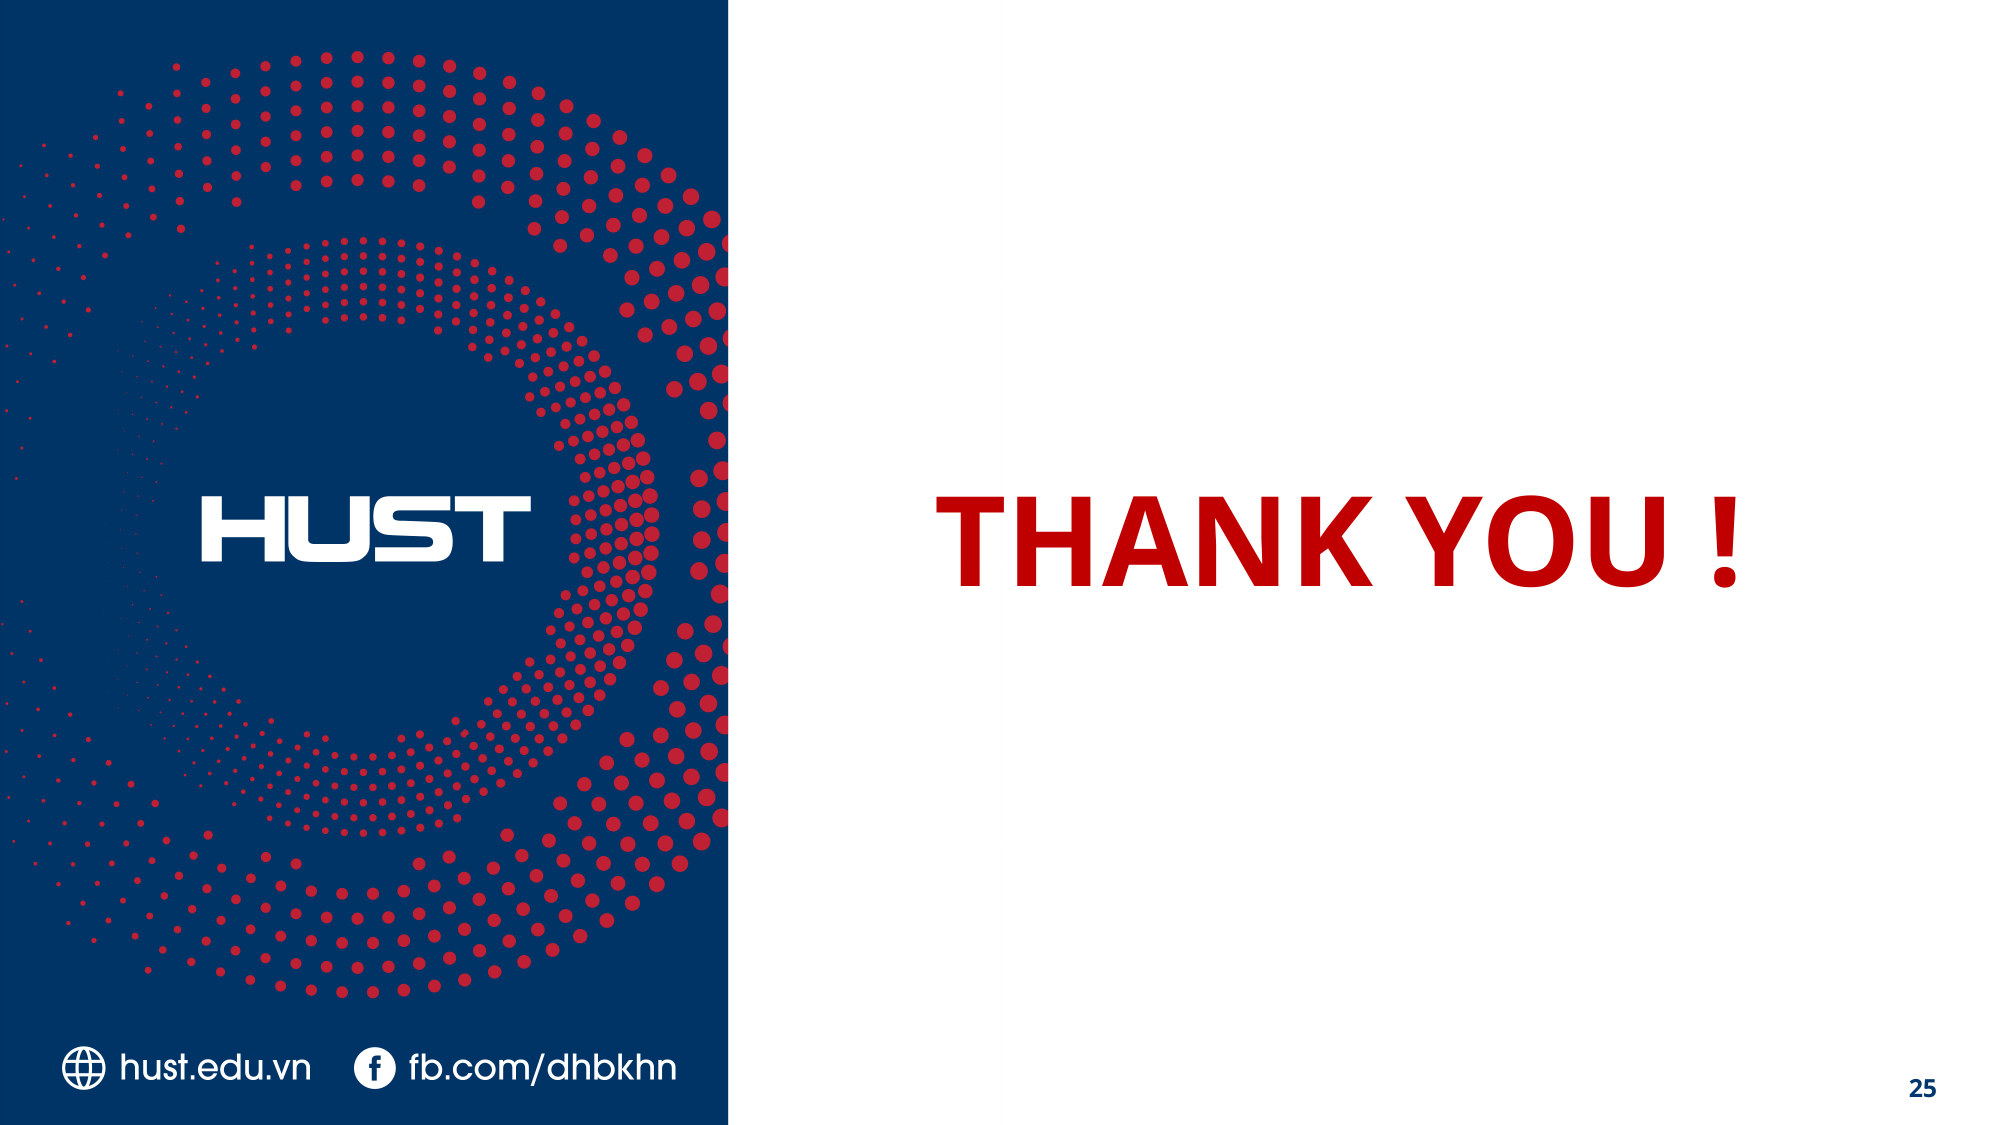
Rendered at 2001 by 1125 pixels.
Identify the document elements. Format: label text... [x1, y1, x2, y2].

picture [0, 0, 2001, 1125]
slide_number 25 [1502, 1065, 1953, 1125]
text_box THANK YOU ! [919, 470, 1809, 630]
